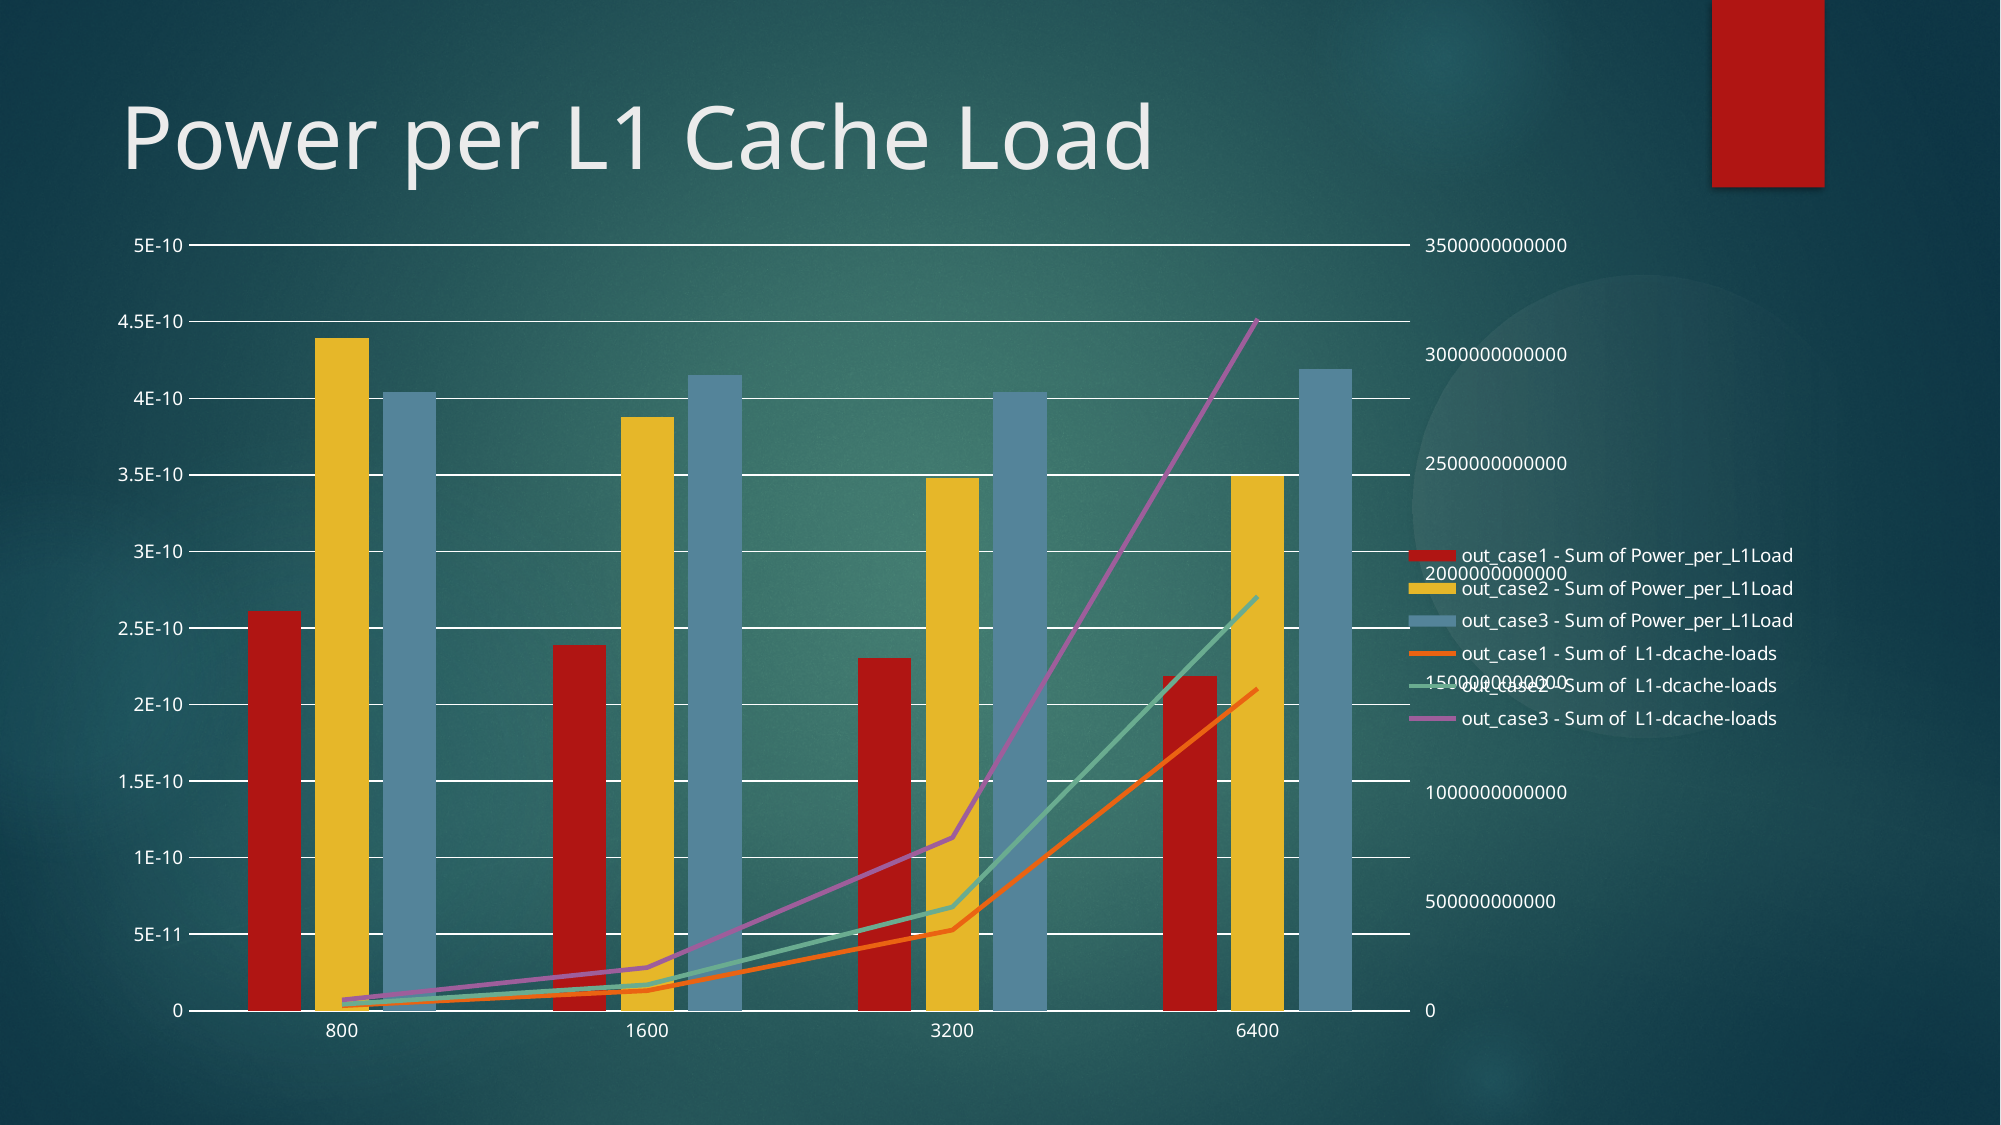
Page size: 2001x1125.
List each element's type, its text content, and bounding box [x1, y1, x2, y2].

text_box Power per L1 Cache Load [105, 74, 1343, 189]
picture [0, 0, 2001, 1125]
chart [105, 190, 1812, 1085]
